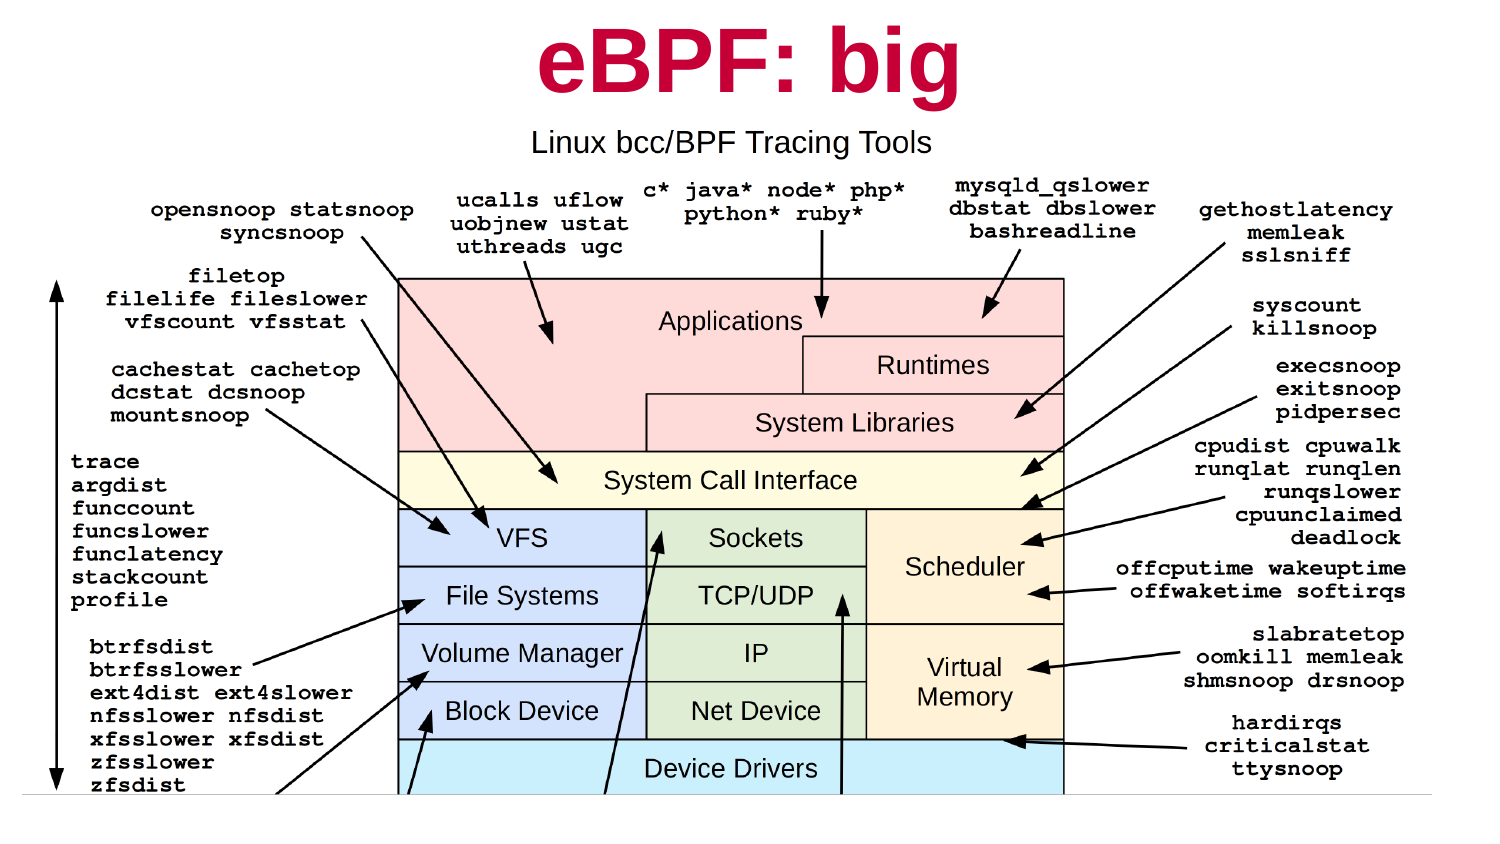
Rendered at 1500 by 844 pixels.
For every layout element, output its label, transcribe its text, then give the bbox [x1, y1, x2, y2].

picture [22, 112, 1433, 844]
title eBPF: big [0, 0, 1500, 113]
